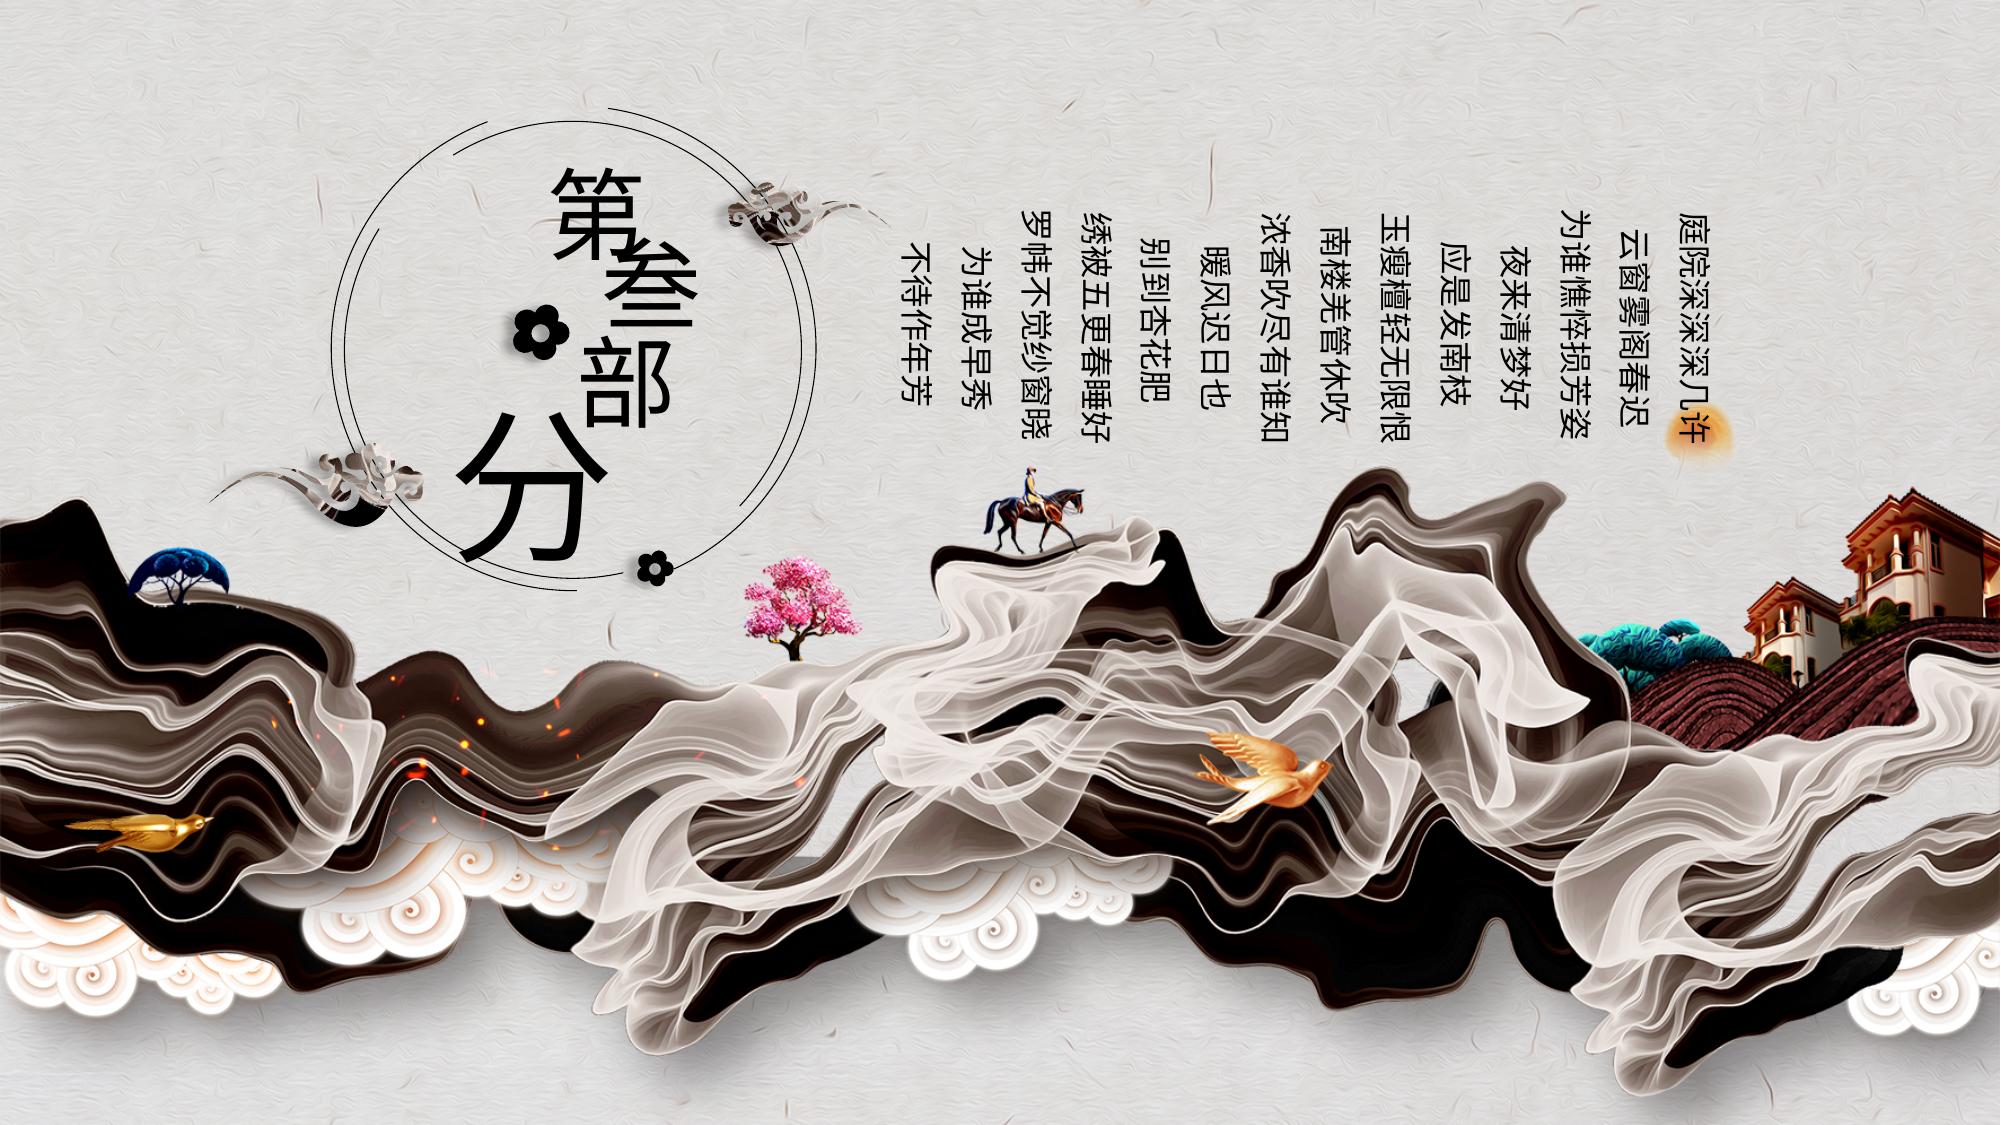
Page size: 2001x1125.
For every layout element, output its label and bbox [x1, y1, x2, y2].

text_box [208, 105, 893, 594]
picture [0, 0, 2000, 1125]
